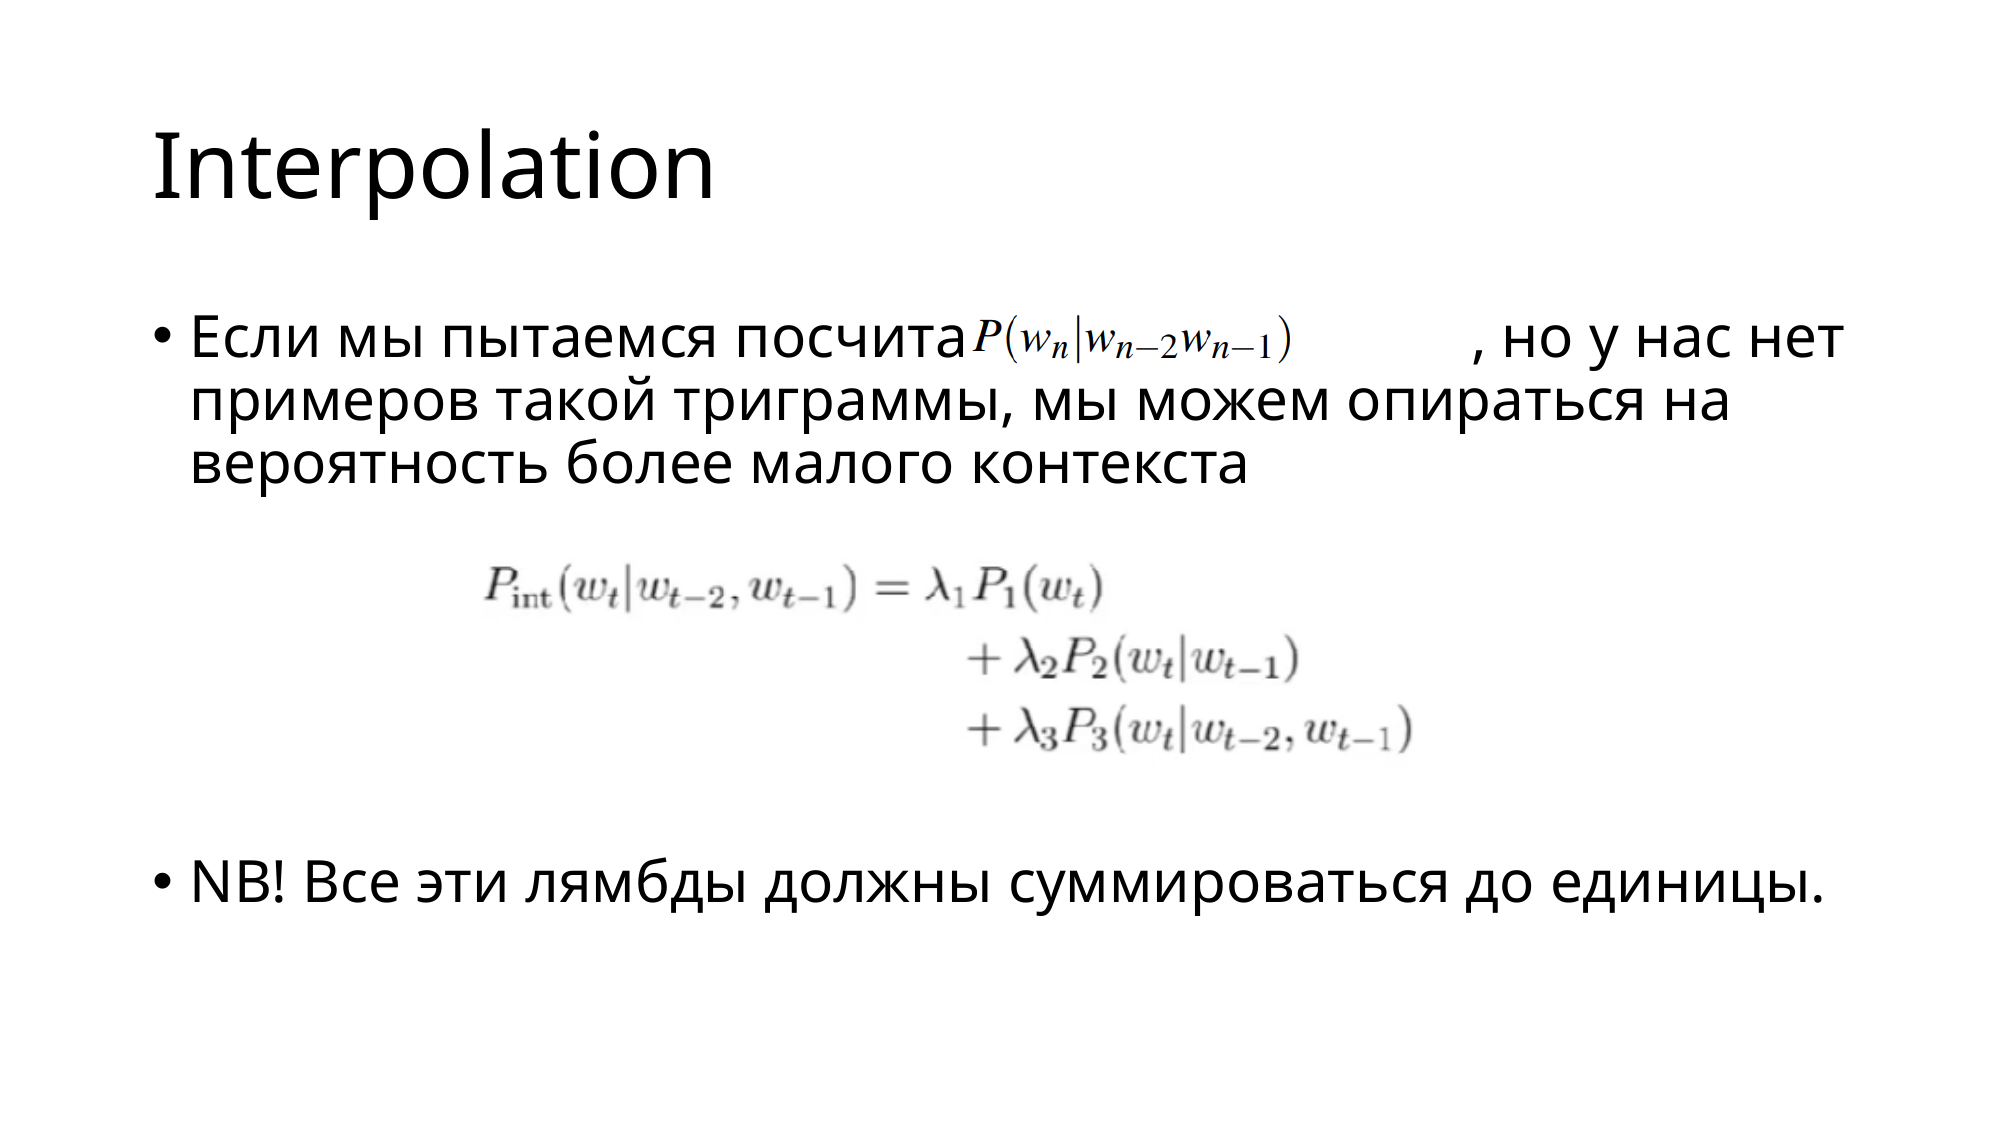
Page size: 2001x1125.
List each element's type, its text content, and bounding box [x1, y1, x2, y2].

list Если мы пытаемся посчитать , но у нас нет примеров такой триграммы, мы можем опираться на вероятность более малого контекста NB! Все эти лямбды должны суммироваться до единицы. [137, 299, 1863, 1014]
picture [964, 311, 1303, 366]
picture [438, 527, 1463, 786]
title Interpolation [137, 59, 1863, 278]
